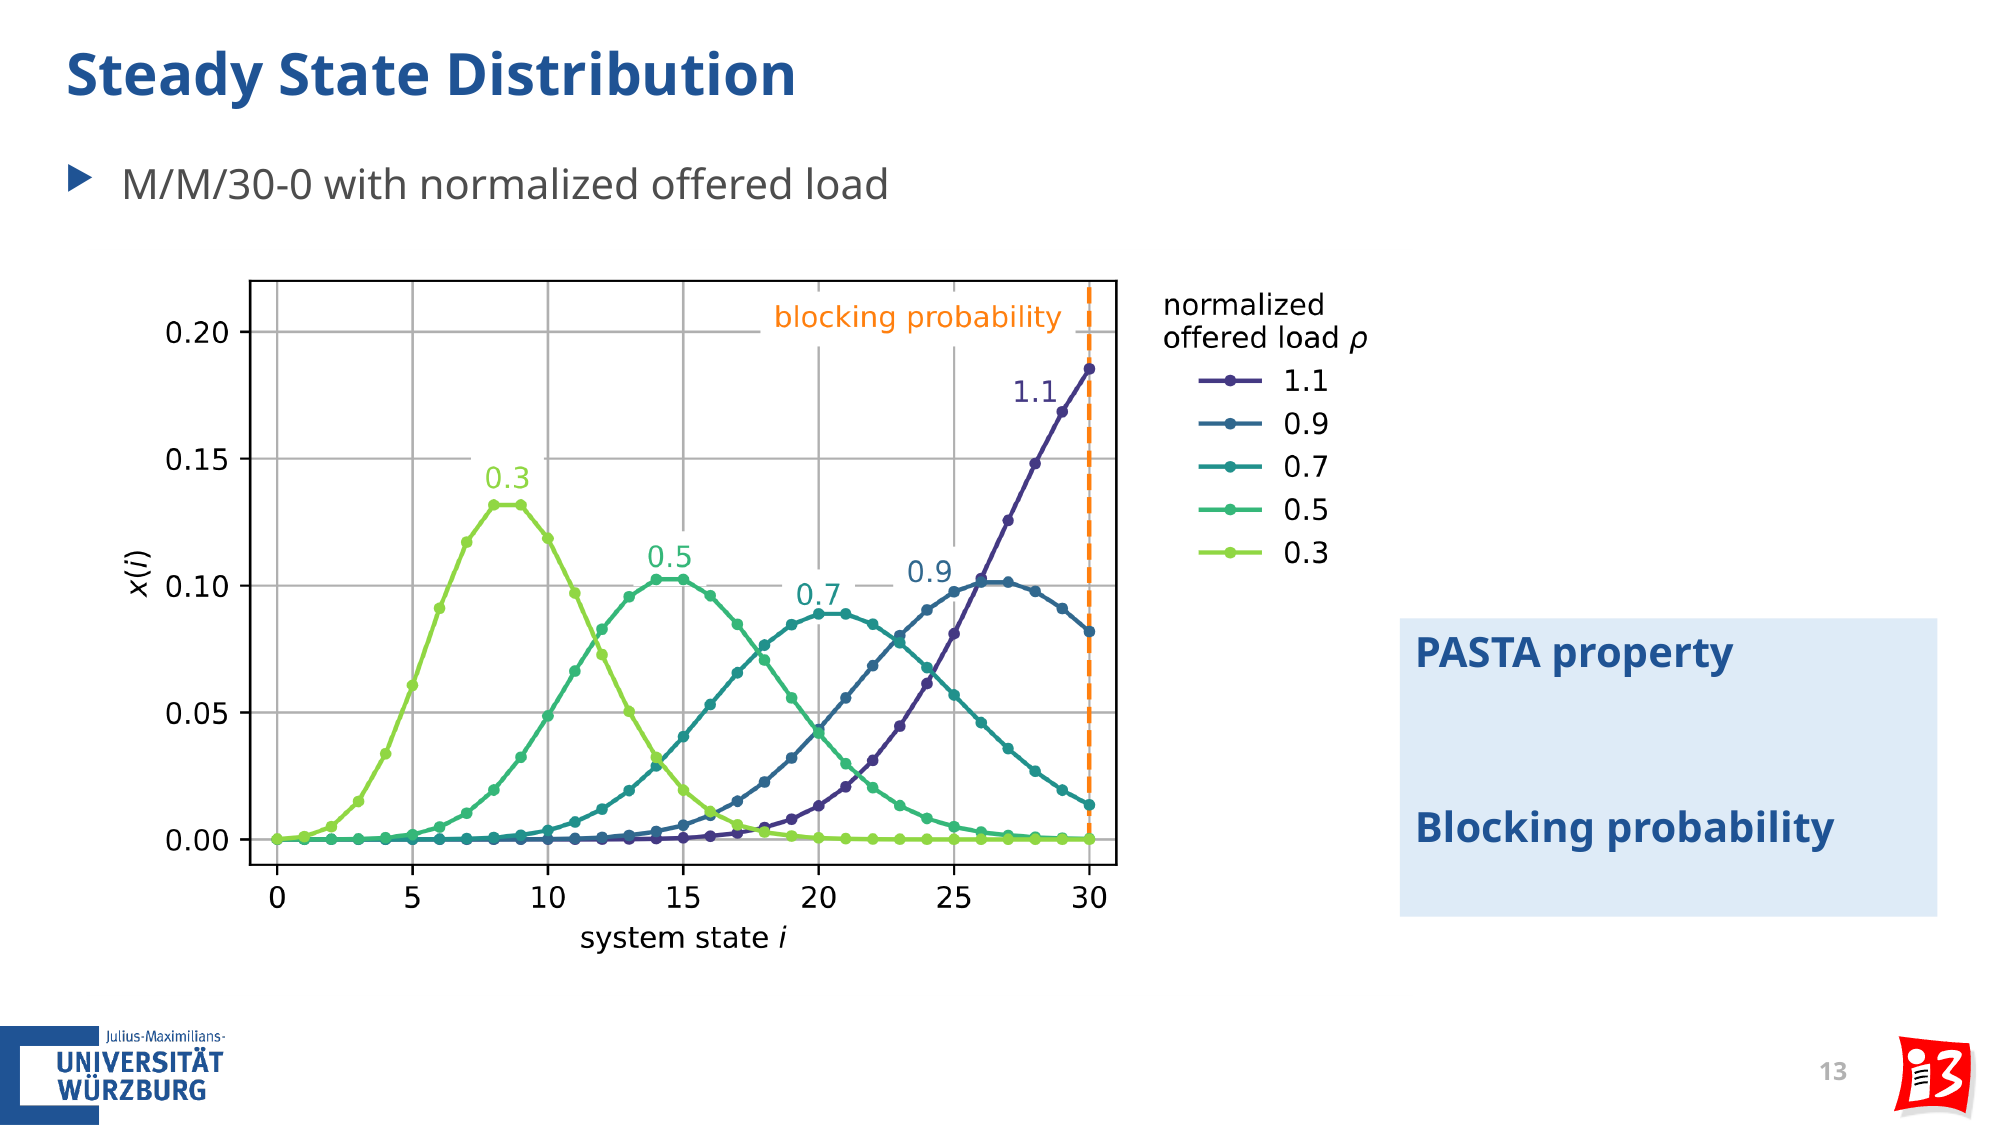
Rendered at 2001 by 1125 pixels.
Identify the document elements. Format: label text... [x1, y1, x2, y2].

picture [0, 1026, 225, 1125]
picture [87, 249, 1413, 996]
title Steady State Distribution [51, 18, 1800, 126]
slide_number 13 [1412, 1042, 1863, 1103]
